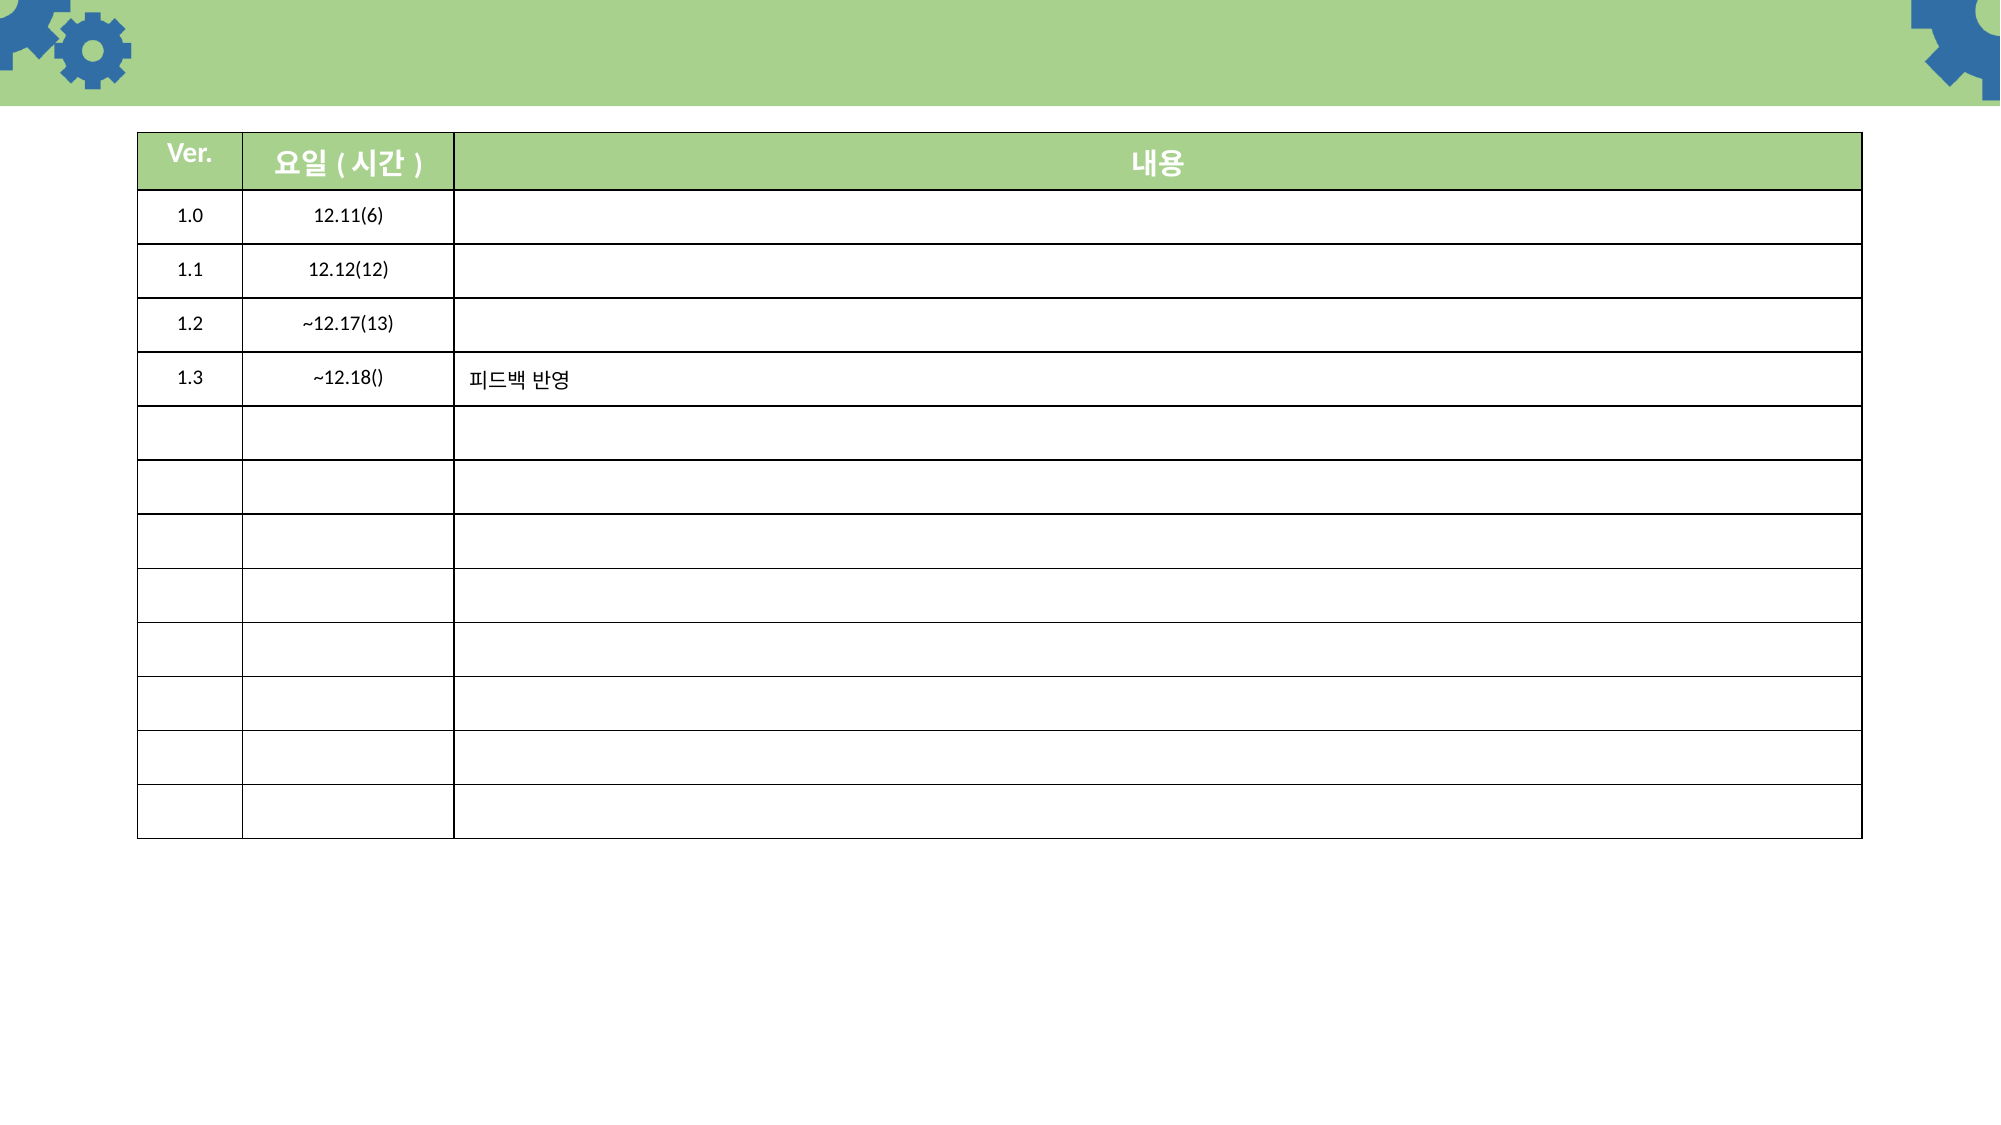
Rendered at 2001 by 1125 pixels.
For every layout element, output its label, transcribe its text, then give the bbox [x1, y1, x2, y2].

table_cell [455, 407, 1861, 459]
table_cell [455, 785, 1861, 838]
table_cell [243, 731, 453, 784]
table_header 요일(시간) [243, 133, 453, 189]
table_cell 1.3 [138, 353, 242, 405]
table_cell [138, 515, 242, 568]
table_cell [138, 785, 242, 838]
table_cell 피드백 반영 [455, 353, 1861, 405]
table_cell ~12.18() [243, 353, 453, 405]
table_cell [243, 677, 453, 730]
table_cell 1.0 [138, 191, 242, 243]
table_cell [138, 461, 242, 513]
table_cell [138, 569, 242, 622]
table_cell [243, 515, 453, 568]
table_cell 12.12(12) [243, 245, 453, 297]
table_cell ~12.17(13) [243, 299, 453, 351]
table_cell [243, 785, 453, 838]
table_cell [455, 677, 1861, 730]
table_cell 12.11(6) [243, 191, 453, 243]
table_cell [138, 677, 242, 730]
table_cell [455, 299, 1861, 351]
table_header Ver. [138, 133, 242, 189]
table_cell [455, 515, 1861, 568]
table_cell [243, 623, 453, 676]
table_cell [138, 623, 242, 676]
table_cell [243, 569, 453, 622]
table_cell 1.1 [138, 245, 242, 297]
table_cell [243, 407, 453, 459]
table_cell [138, 407, 242, 459]
table_cell [455, 461, 1861, 513]
table_cell [455, 245, 1861, 297]
table_cell [243, 461, 453, 513]
table_cell [455, 191, 1861, 243]
table_cell 1.2 [138, 299, 242, 351]
table_cell [455, 731, 1861, 784]
table_cell [455, 623, 1861, 676]
table_cell [138, 731, 242, 784]
table_header 내용 [455, 133, 1861, 189]
table_cell [455, 569, 1861, 622]
